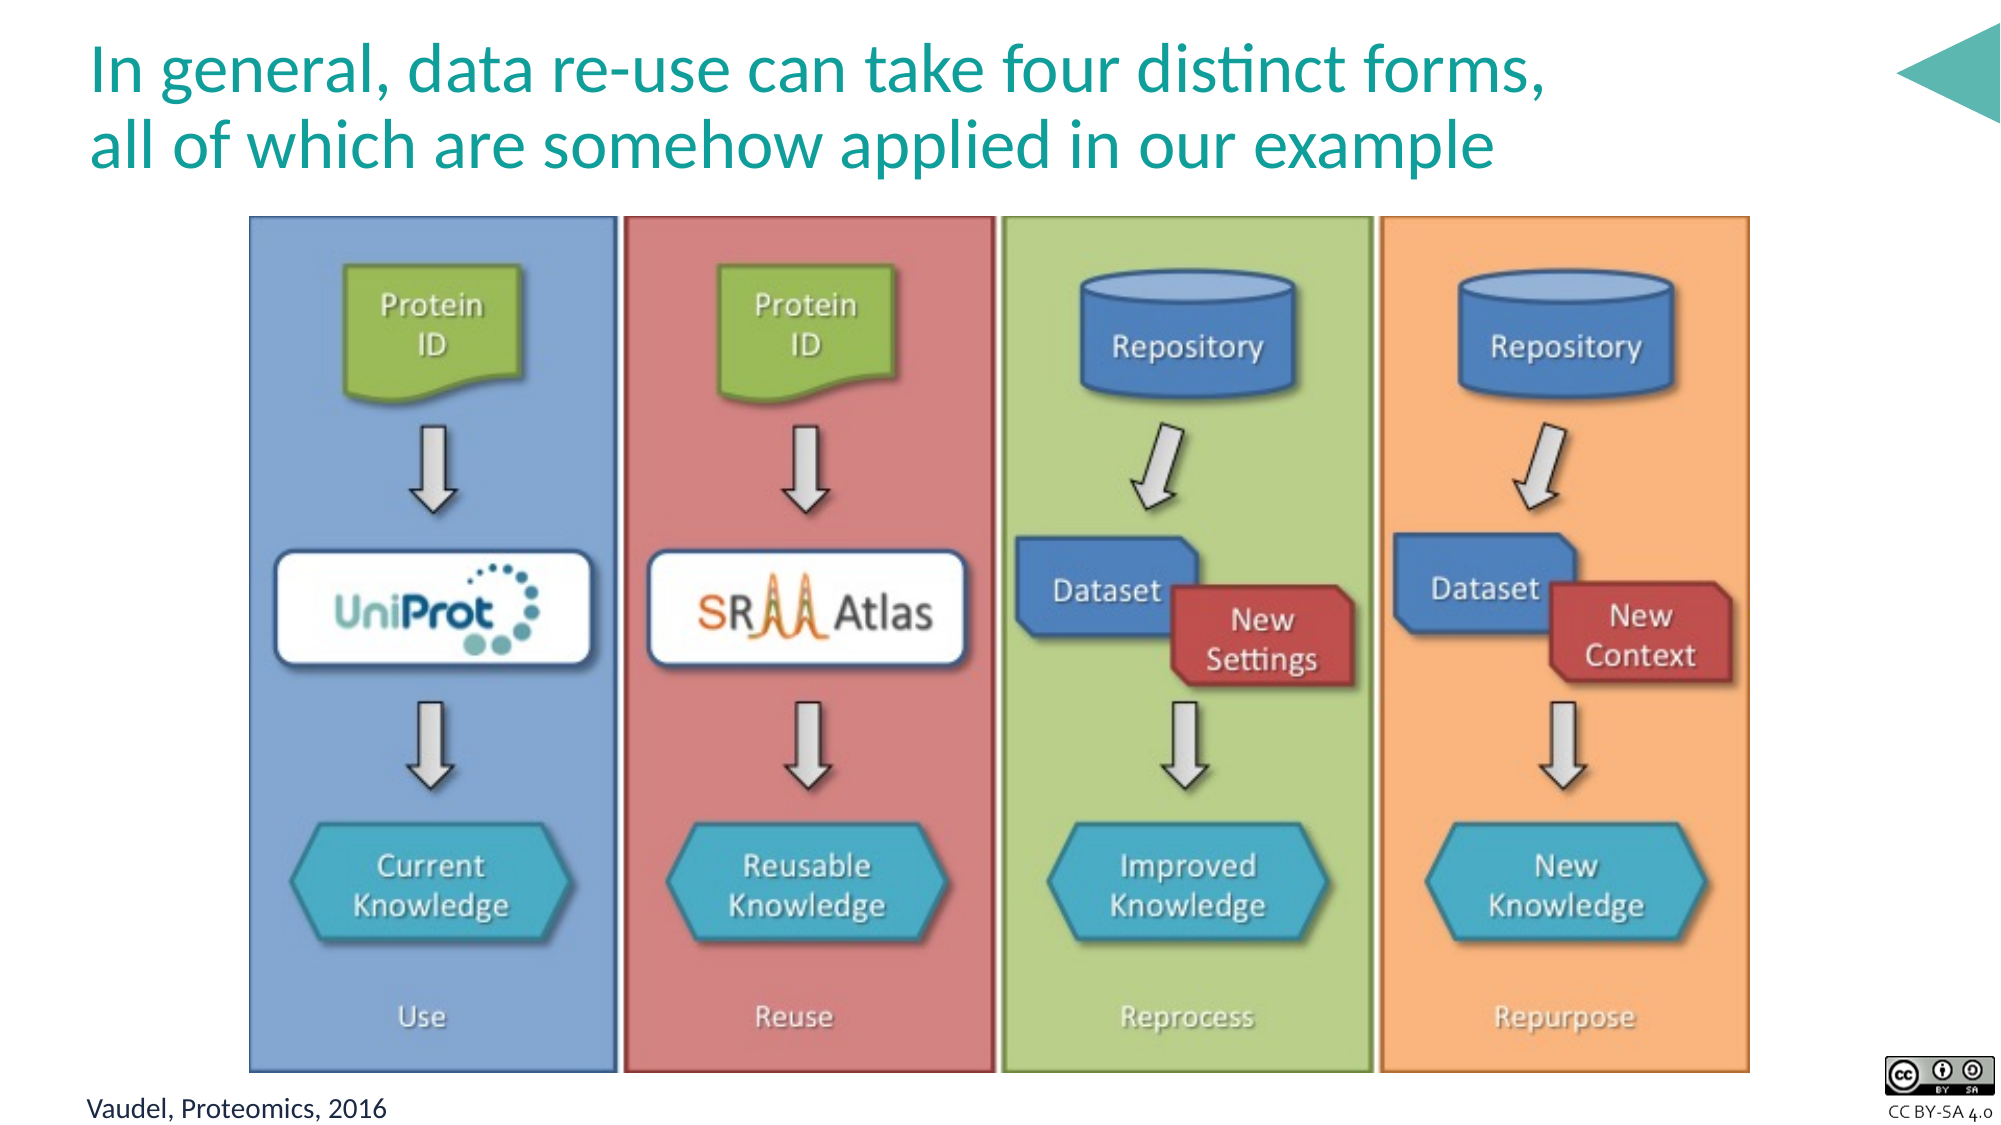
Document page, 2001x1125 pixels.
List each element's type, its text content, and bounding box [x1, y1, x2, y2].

text_box Vaudel, Proteomics, 2016 [71, 1047, 403, 1125]
picture [1875, 1056, 2000, 1125]
title In general, data re-use can take four distinct forms, all of which are somehow applied in our example [75, 23, 1862, 212]
picture [249, 216, 1750, 1073]
